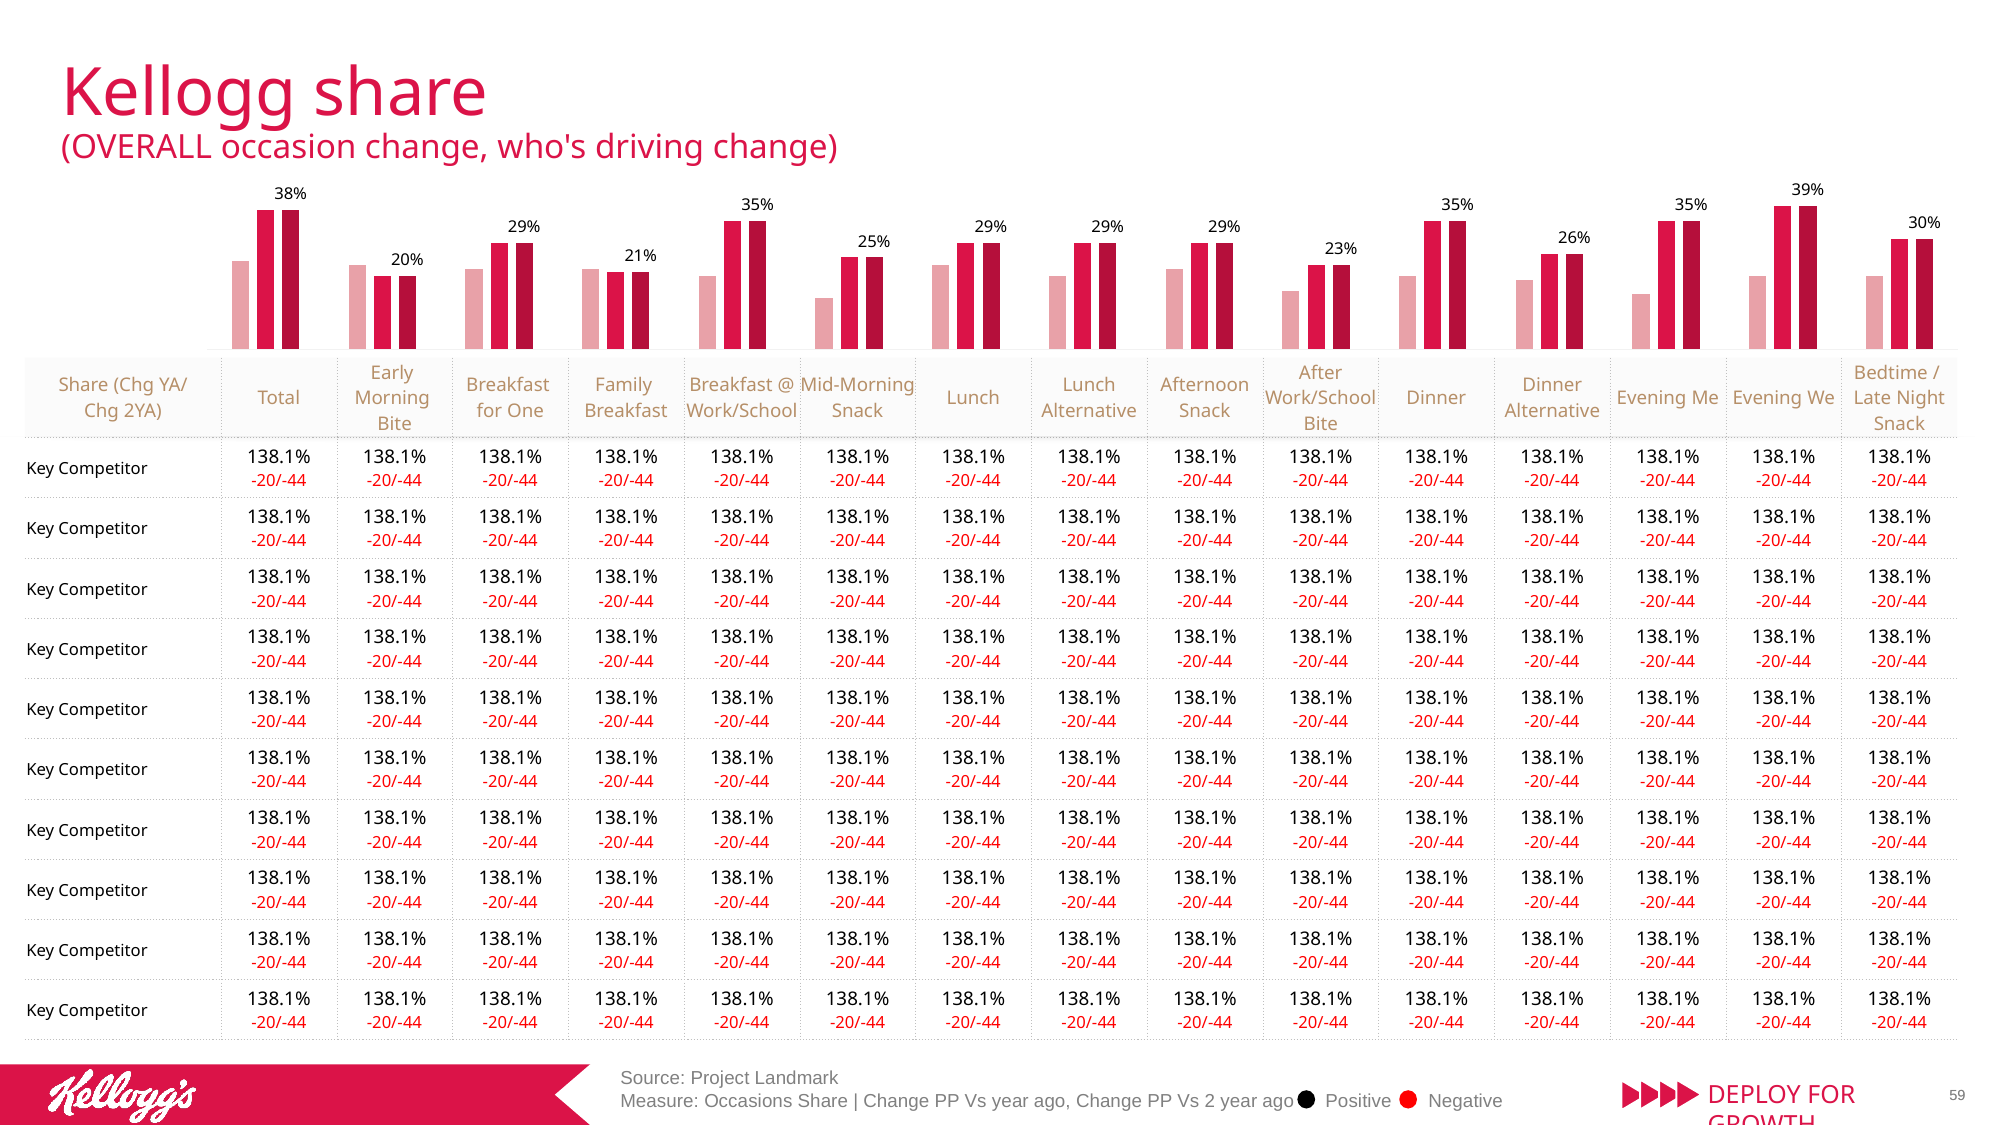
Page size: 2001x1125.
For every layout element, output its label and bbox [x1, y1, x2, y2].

picture [0, 436, 1975, 444]
slide_number [1921, 1071, 1994, 1117]
text_box [46, 67, 1907, 158]
table_cell [25, 444, 1957, 1040]
chart [205, 177, 1959, 367]
table_header [25, 358, 1957, 436]
text_box [605, 1058, 1641, 1120]
